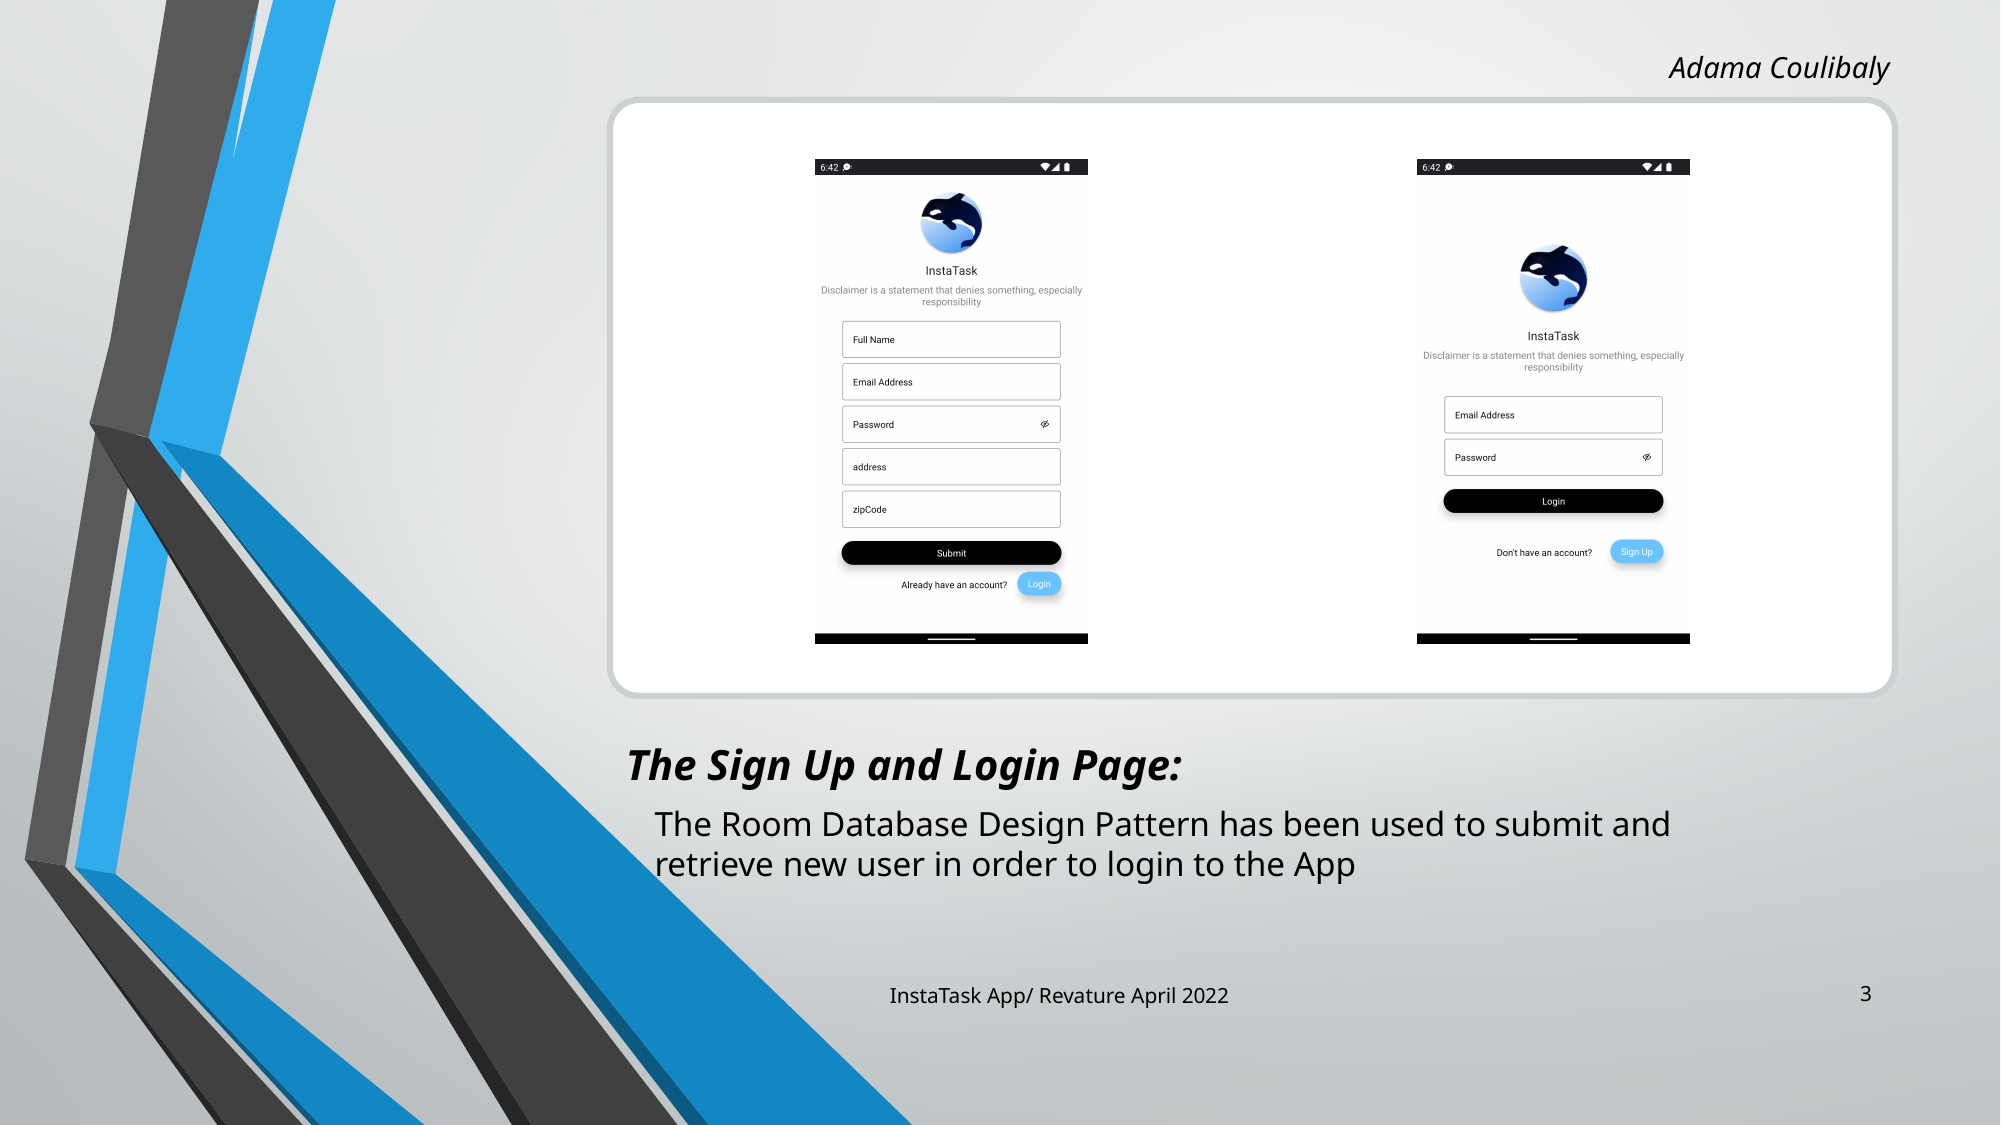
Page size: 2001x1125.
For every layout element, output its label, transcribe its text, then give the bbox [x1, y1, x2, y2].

text_box Adama Coulibaly [1454, 42, 1905, 92]
text_box The Room Database Design Pattern has been used to submit and retrieve new user in order to login to the App [913, 795, 1868, 891]
text_box [913, 98, 1897, 698]
picture [1416, 159, 1690, 644]
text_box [89, 0, 913, 1125]
slide_number 3 [1796, 965, 1887, 1025]
text_box The Sign Up and Login Page: [913, 736, 1826, 795]
picture [814, 159, 1088, 644]
footer InstaTask App/ Revature April 2022 [913, 965, 1584, 1025]
